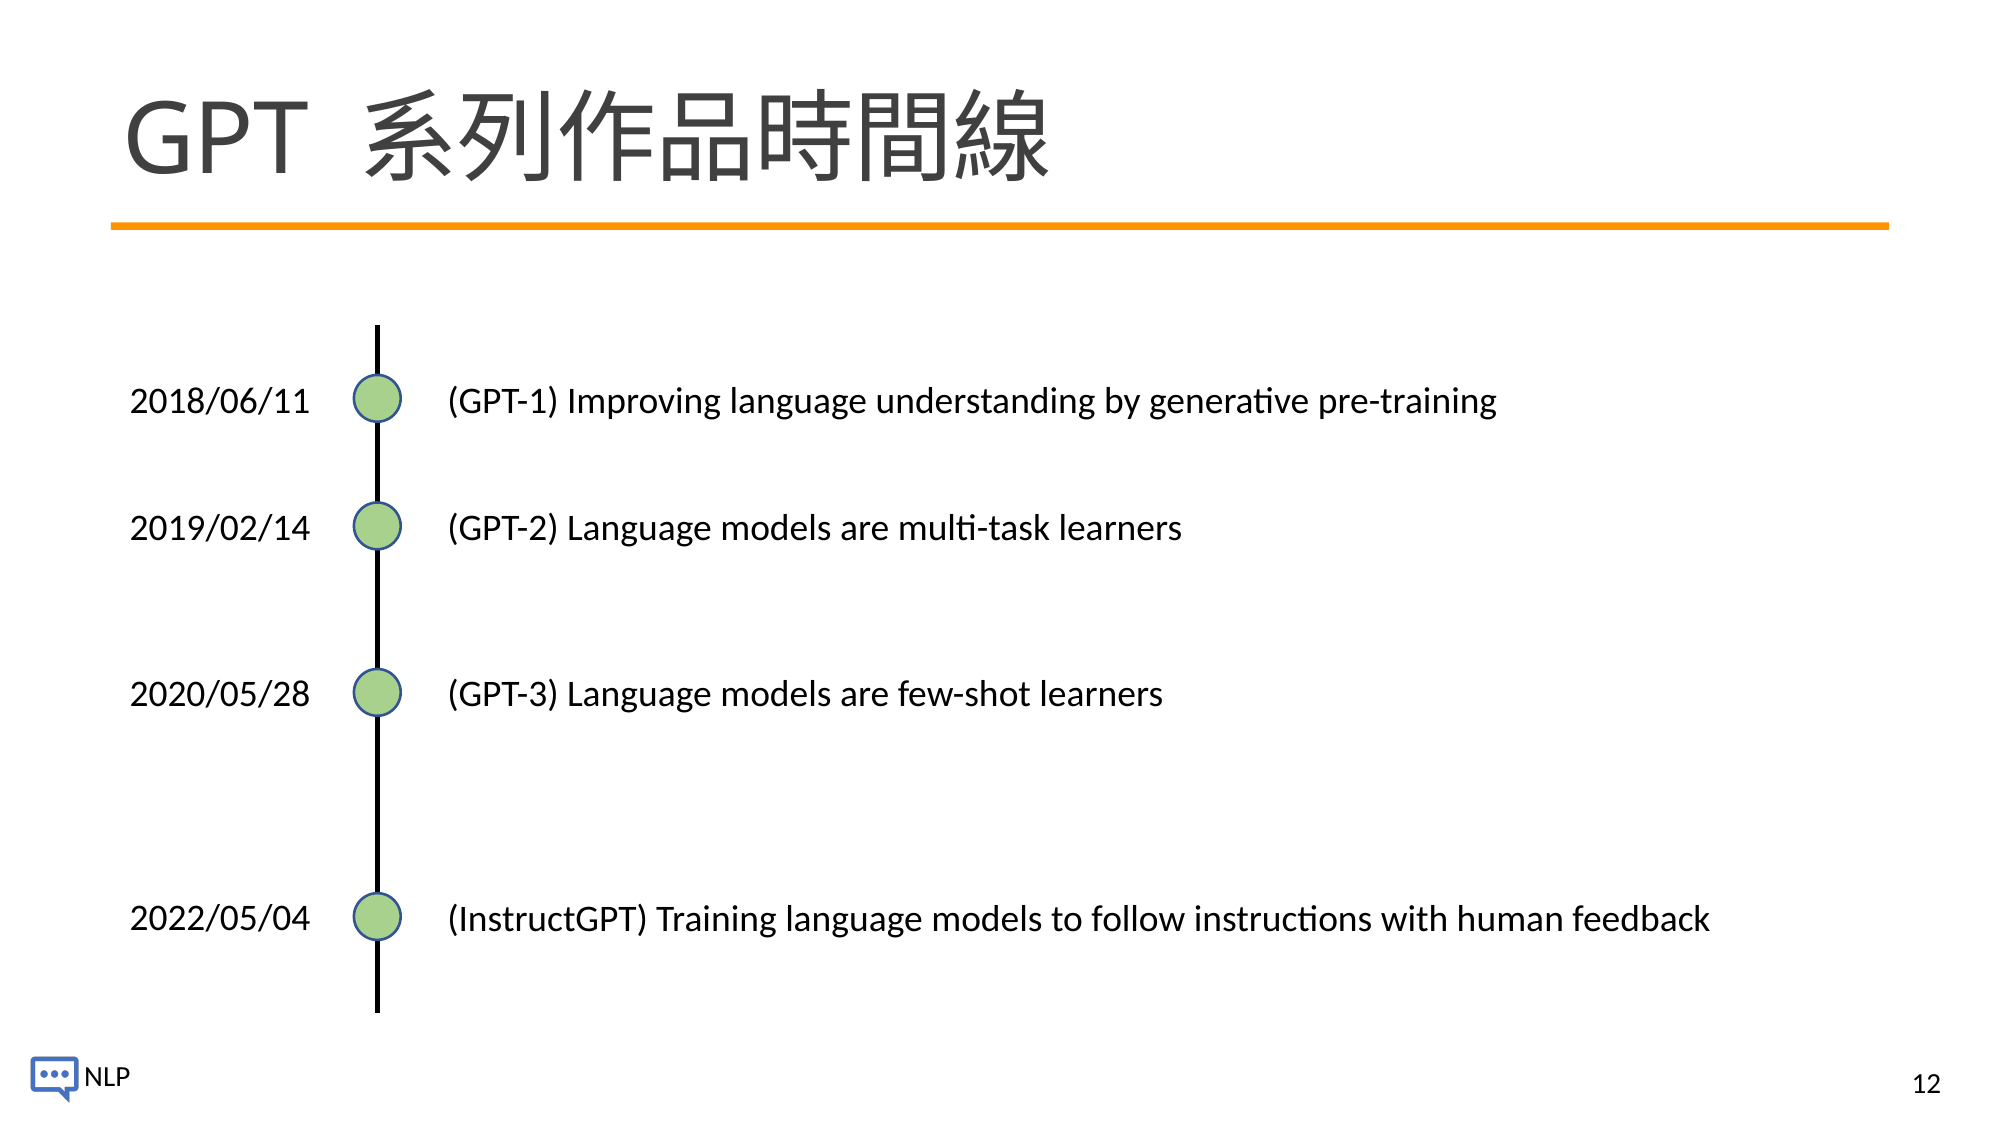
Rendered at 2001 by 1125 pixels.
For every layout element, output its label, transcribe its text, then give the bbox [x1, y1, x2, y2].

text_box (GPT-1) Improving language understanding by generative pre-training [432, 368, 1547, 429]
text_box (GPT-3) Language models are few-shot learners [432, 662, 1547, 722]
text_box (InstructGPT) Training language models to follow instructions with human feedback [432, 886, 1778, 946]
text_box [387, 375, 402, 422]
text_box [387, 893, 402, 940]
slide_number 12 [1740, 1052, 1957, 1113]
text_box 2019/02/14 [114, 495, 350, 556]
text_box [387, 503, 402, 549]
text_box [352, 374, 373, 423]
title GPT 系列作品時間線 [107, 58, 1899, 228]
text_box [387, 669, 402, 716]
text_box 2018/06/11 [114, 368, 350, 429]
text_box [352, 668, 373, 717]
text_box 2020/05/28 [114, 661, 350, 722]
text_box 2022/05/04 [114, 885, 350, 946]
text_box (GPT-2) Language models are multi-task learners [432, 495, 1547, 556]
picture [23, 1047, 86, 1110]
text_box [352, 892, 373, 941]
text_box [352, 501, 373, 551]
